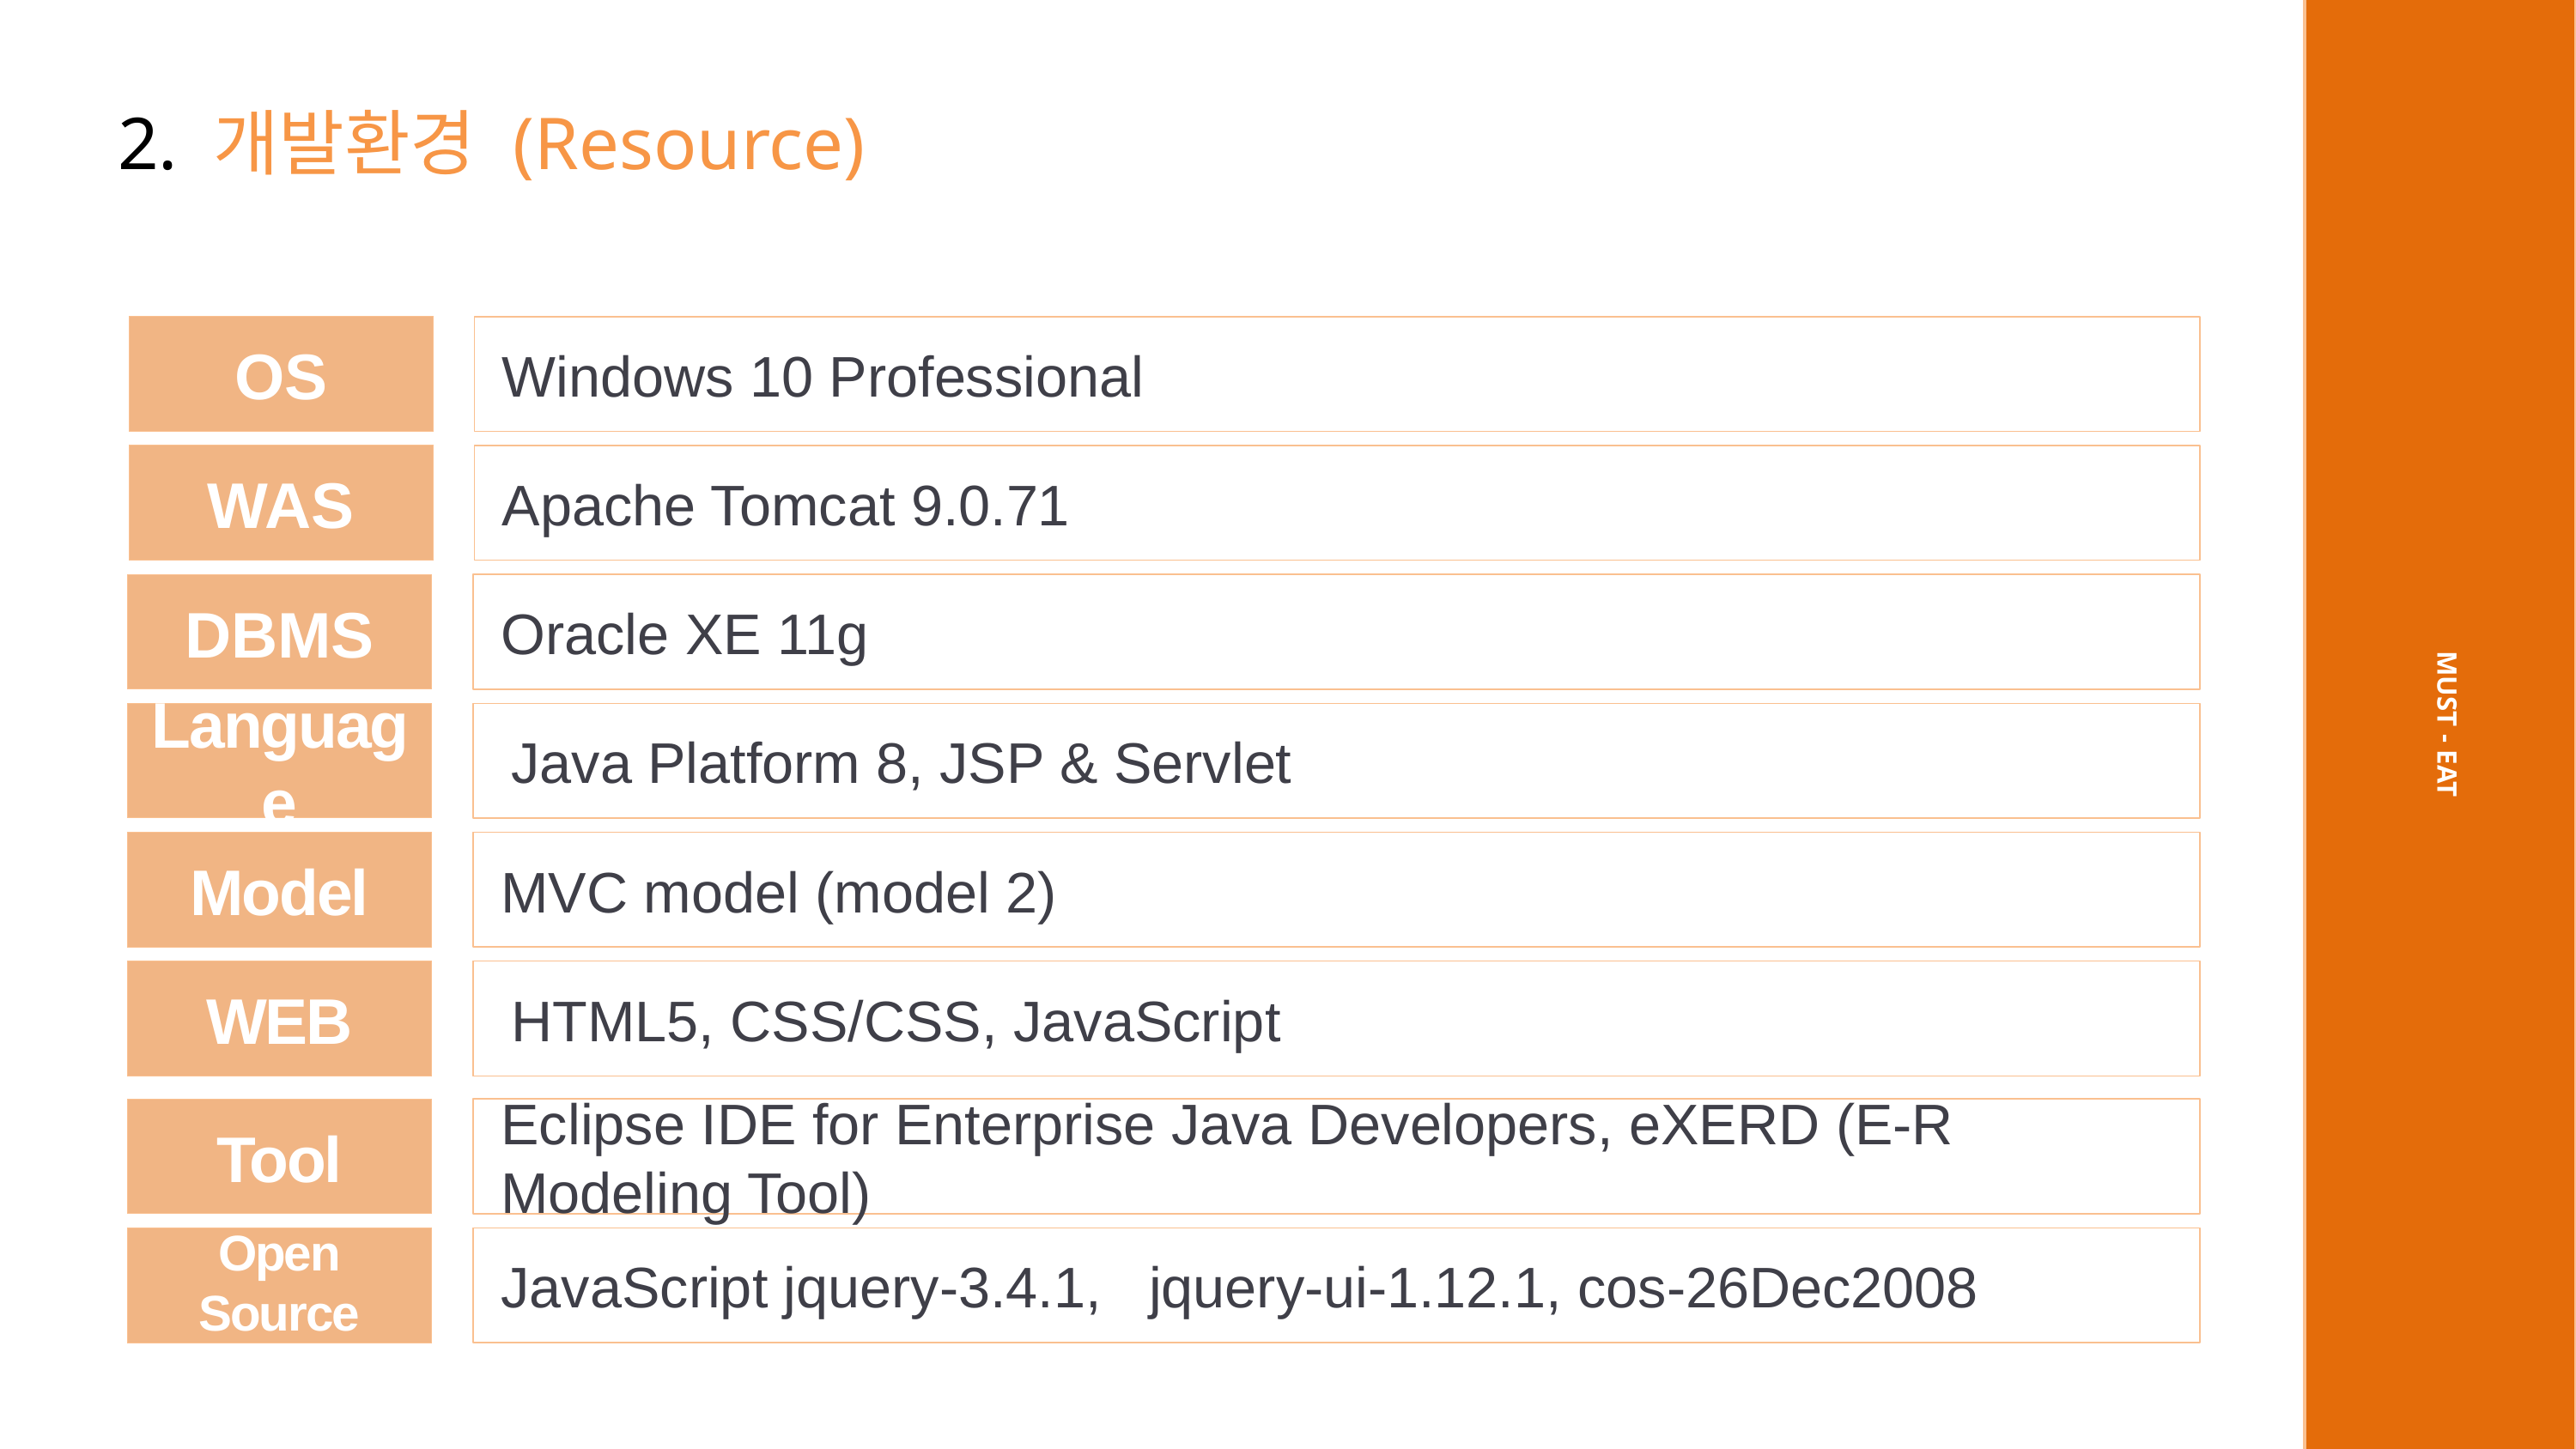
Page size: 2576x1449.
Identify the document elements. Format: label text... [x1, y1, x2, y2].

text_box [2303, 0, 2576, 1449]
text_box MUST - EAT [2426, 91, 2471, 1357]
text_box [128, 316, 2201, 432]
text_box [128, 445, 2201, 561]
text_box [126, 703, 2201, 819]
text_box 2. 개발환경 (Resource) [105, 91, 1477, 191]
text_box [126, 832, 2201, 948]
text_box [126, 1098, 2201, 1215]
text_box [126, 573, 2201, 690]
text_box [126, 961, 2201, 1076]
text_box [126, 1228, 2201, 1343]
